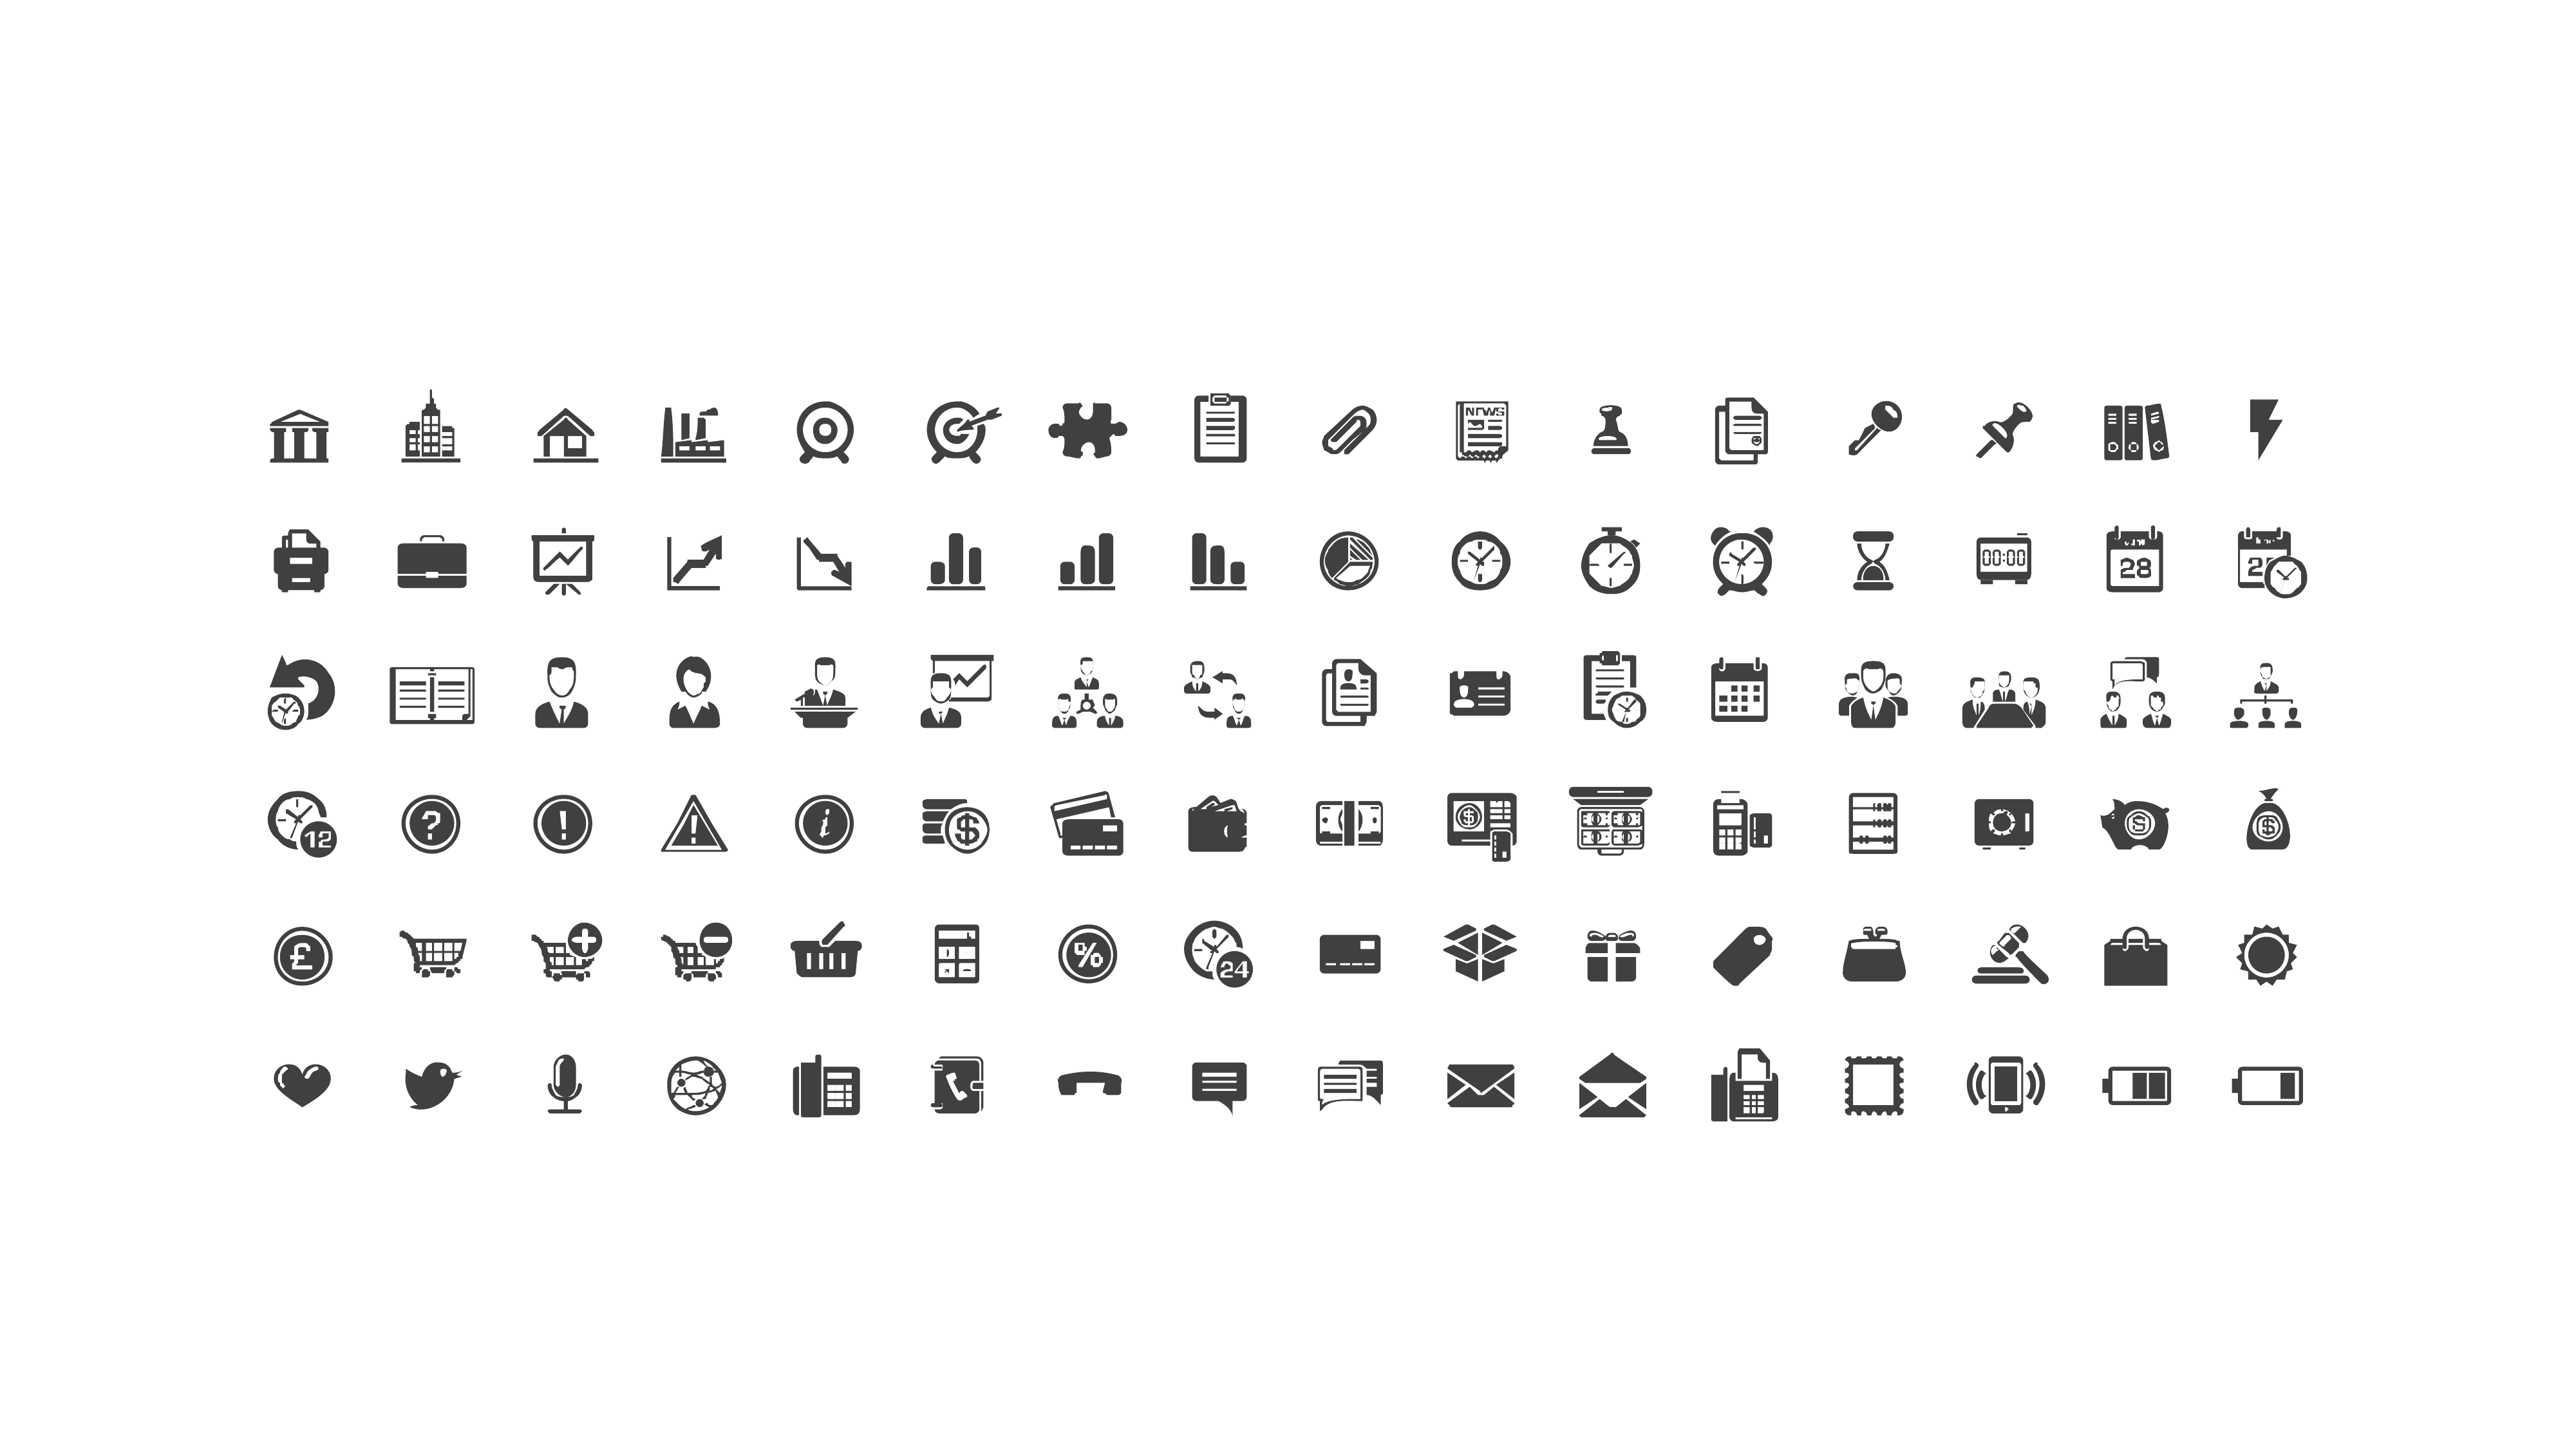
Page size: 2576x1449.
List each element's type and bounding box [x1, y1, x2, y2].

text_box [397, 576, 467, 589]
text_box [1839, 696, 1857, 716]
text_box [1624, 564, 1632, 566]
text_box [401, 795, 461, 854]
text_box [1976, 537, 2031, 580]
text_box [1216, 951, 1253, 988]
text_box [794, 795, 854, 854]
text_box [270, 410, 329, 426]
text_box [1587, 930, 1618, 942]
text_box [1853, 582, 1894, 591]
text_box [1853, 531, 1894, 542]
text_box [948, 533, 963, 585]
text_box [1976, 1070, 1986, 1099]
text_box [1619, 930, 1637, 942]
text_box [1589, 564, 1600, 566]
text_box [2100, 714, 2127, 728]
text_box [1975, 402, 2033, 459]
text_box [274, 1064, 331, 1108]
text_box [2015, 580, 2027, 585]
text_box [2110, 661, 2145, 690]
text_box [926, 401, 986, 464]
text_box [1456, 959, 1478, 981]
text_box [267, 693, 305, 730]
text_box [1359, 800, 1383, 846]
text_box [2106, 691, 2121, 712]
text_box [1749, 813, 1772, 848]
text_box [791, 707, 858, 710]
text_box [667, 1056, 726, 1115]
text_box [1982, 848, 1991, 850]
text_box [442, 426, 455, 457]
text_box [1060, 562, 1075, 585]
text_box [2246, 802, 2290, 850]
text_box [1615, 957, 1637, 982]
text_box [669, 701, 720, 728]
text_box [300, 821, 337, 858]
text_box [1971, 975, 2030, 984]
text_box [1753, 562, 1764, 564]
text_box [1845, 1056, 1904, 1115]
text_box [397, 543, 467, 574]
text_box [981, 1091, 984, 1112]
text_box [1711, 527, 1732, 546]
text_box [1058, 924, 1118, 983]
text_box [2104, 926, 2168, 986]
text_box [405, 422, 420, 457]
text_box [676, 656, 711, 698]
text_box [1993, 689, 2016, 702]
text_box [2102, 1066, 2172, 1105]
text_box [2145, 403, 2170, 460]
text_box [1622, 655, 1637, 688]
text_box [2232, 1066, 2303, 1105]
text_box [543, 546, 583, 571]
text_box [1230, 562, 1245, 585]
text_box [1317, 1066, 1363, 1112]
text_box [1058, 1071, 1122, 1095]
text_box [699, 407, 719, 416]
text_box [822, 921, 845, 945]
text_box [1977, 699, 2046, 728]
text_box [274, 927, 333, 986]
text_box [1192, 533, 1207, 585]
text_box [1595, 685, 1624, 688]
text_box [930, 562, 945, 585]
text_box [2100, 799, 2170, 850]
text_box [533, 535, 592, 582]
text_box [1232, 693, 1245, 714]
text_box [1974, 799, 2034, 846]
text_box [1319, 934, 1381, 974]
text_box [1630, 539, 1641, 548]
text_box [920, 707, 961, 728]
text_box [2009, 924, 2029, 943]
text_box [926, 586, 986, 591]
text_box [1711, 1066, 1727, 1122]
text_box [1443, 924, 1476, 941]
text_box [2124, 405, 2143, 460]
text_box [1227, 715, 1252, 728]
text_box [1843, 927, 1906, 982]
text_box [2143, 714, 2172, 728]
text_box [2240, 695, 2293, 704]
text_box [2236, 924, 2297, 986]
text_box [531, 535, 535, 542]
text_box [1052, 715, 1077, 728]
text_box [269, 654, 335, 720]
text_box [794, 712, 856, 728]
text_box [939, 1056, 984, 1081]
text_box [1451, 531, 1511, 591]
text_box [1970, 677, 1985, 698]
text_box [661, 934, 724, 981]
text_box [1338, 1060, 1383, 1105]
text_box [2104, 405, 2123, 460]
text_box [1449, 671, 1511, 716]
text_box [1591, 448, 1631, 455]
text_box [1447, 793, 1517, 846]
text_box [1579, 1099, 1646, 1117]
text_box [2106, 525, 2163, 592]
text_box [1579, 1083, 1598, 1110]
text_box [1608, 532, 1616, 536]
text_box [1076, 693, 1097, 714]
text_box [2238, 527, 2308, 599]
text_box [561, 527, 566, 534]
text_box [1447, 1072, 1466, 1099]
text_box [547, 1054, 582, 1113]
text_box [1212, 671, 1237, 686]
text_box [796, 401, 854, 464]
text_box [1861, 661, 1902, 696]
text_box [1595, 677, 1624, 680]
text_box [2015, 951, 2049, 985]
text_box [274, 529, 329, 592]
text_box [422, 389, 440, 457]
text_box [1447, 1086, 1515, 1108]
text_box [673, 535, 722, 584]
text_box [2023, 677, 2040, 698]
text_box [1601, 527, 1622, 532]
text_box [1188, 795, 1247, 852]
text_box [537, 408, 595, 457]
text_box [1628, 1083, 1646, 1110]
text_box [1997, 933, 2019, 955]
text_box [1729, 1072, 1778, 1122]
text_box [1443, 933, 1478, 961]
text_box [922, 799, 968, 810]
text_box [1753, 527, 1773, 546]
text_box [796, 537, 852, 591]
text_box [1496, 1072, 1515, 1099]
text_box [267, 791, 327, 850]
text_box [533, 458, 599, 463]
text_box [1610, 544, 1612, 554]
text_box [1610, 578, 1612, 587]
text_box [1713, 533, 1772, 596]
text_box [699, 922, 733, 958]
text_box [922, 811, 949, 822]
text_box [801, 1054, 822, 1117]
text_box [1492, 831, 1511, 862]
text_box [1184, 681, 1211, 694]
text_box [1713, 927, 1773, 986]
text_box [545, 583, 560, 595]
text_box [930, 1060, 980, 1113]
text_box [1048, 402, 1128, 459]
text_box [2019, 848, 2026, 850]
text_box [1608, 551, 1626, 568]
text_box [2260, 663, 2273, 679]
text_box [1579, 1052, 1646, 1083]
text_box [1194, 395, 1247, 463]
text_box [561, 583, 581, 596]
text_box [1192, 1062, 1247, 1117]
text_box [2284, 721, 2302, 728]
text_box [675, 413, 724, 457]
text_box [401, 458, 461, 463]
text_box [1206, 426, 1236, 430]
text_box [661, 458, 726, 463]
text_box [957, 407, 1002, 432]
text_box [2250, 399, 2283, 460]
text_box [1713, 791, 1748, 856]
text_box [1184, 920, 1243, 980]
text_box [1741, 574, 1744, 585]
text_box [1058, 586, 1116, 591]
text_box [2026, 1070, 2036, 1099]
text_box [2124, 657, 2159, 684]
text_box [590, 535, 594, 542]
text_box [667, 537, 720, 591]
text_box [1098, 533, 1114, 585]
text_box [1096, 715, 1123, 728]
text_box [1988, 1056, 2024, 1113]
text_box [1206, 412, 1236, 414]
text_box [1721, 562, 1729, 564]
text_box [1980, 580, 1993, 585]
text_box [791, 940, 862, 978]
text_box [1998, 671, 2011, 688]
text_box [1587, 957, 1608, 982]
text_box [2258, 788, 2281, 801]
text_box [1593, 405, 1628, 446]
text_box [1456, 401, 1509, 463]
text_box [969, 547, 981, 585]
text_box [1190, 586, 1247, 591]
text_box [2289, 707, 2298, 720]
text_box [390, 667, 475, 724]
text_box [2230, 721, 2248, 728]
text_box [1962, 699, 1985, 728]
text_box [1482, 959, 1505, 981]
text_box [547, 657, 576, 698]
text_box [1711, 657, 1768, 722]
text_box [1595, 669, 1624, 672]
text_box [1482, 933, 1517, 961]
text_box [567, 922, 603, 958]
text_box [794, 688, 846, 706]
text_box [405, 1062, 463, 1110]
text_box [1447, 1064, 1515, 1094]
text_box [399, 931, 467, 978]
text_box [1210, 393, 1231, 406]
text_box [1845, 673, 1860, 696]
text_box [1737, 1048, 1771, 1079]
text_box [533, 795, 592, 854]
text_box [1573, 799, 1649, 806]
text_box [1568, 786, 1653, 797]
text_box [922, 835, 945, 844]
text_box [1581, 535, 1641, 594]
text_box [1206, 417, 1236, 422]
text_box [1206, 433, 1236, 437]
text_box [1322, 659, 1377, 726]
text_box [930, 654, 994, 704]
text_box [793, 1066, 800, 1115]
text_box [531, 934, 594, 981]
text_box [1080, 545, 1095, 585]
text_box [1198, 705, 1223, 720]
text_box [945, 807, 990, 854]
text_box [2254, 681, 2279, 694]
text_box [1583, 651, 1621, 720]
text_box [1741, 541, 1744, 550]
text_box [2148, 691, 2165, 712]
text_box [1344, 800, 1355, 846]
text_box [814, 657, 836, 686]
text_box [1315, 800, 1342, 846]
text_box [1857, 544, 1890, 580]
text_box [661, 407, 673, 457]
text_box [535, 701, 588, 728]
text_box [661, 795, 728, 852]
text_box [1103, 693, 1118, 714]
text_box [1608, 691, 1646, 728]
text_box [1577, 807, 1644, 856]
text_box [2258, 721, 2275, 728]
text_box [1050, 791, 1123, 856]
text_box [1210, 545, 1225, 585]
text_box [1190, 661, 1205, 679]
text_box [1074, 677, 1099, 690]
text_box [1989, 945, 2009, 963]
text_box [1715, 397, 1768, 465]
text_box [934, 924, 979, 983]
text_box [1977, 967, 2024, 974]
text_box [420, 535, 445, 542]
text_box [2233, 707, 2244, 720]
text_box [1319, 531, 1379, 591]
text_box [1851, 696, 1908, 728]
text_box [823, 1066, 860, 1115]
text_box [2017, 533, 2027, 536]
text_box [1848, 401, 1903, 455]
text_box [972, 1083, 984, 1089]
text_box [1484, 924, 1517, 941]
text_box [1080, 657, 1093, 676]
text_box [1615, 943, 1641, 953]
text_box [1966, 1062, 1979, 1106]
text_box [2033, 1062, 2045, 1106]
text_box [1058, 693, 1071, 714]
text_box [2262, 707, 2271, 720]
text_box [922, 823, 943, 834]
text_box [270, 428, 329, 463]
text_box [1848, 793, 1898, 854]
text_box [1585, 943, 1608, 953]
text_box [1206, 442, 1236, 444]
text_box [1322, 405, 1377, 455]
